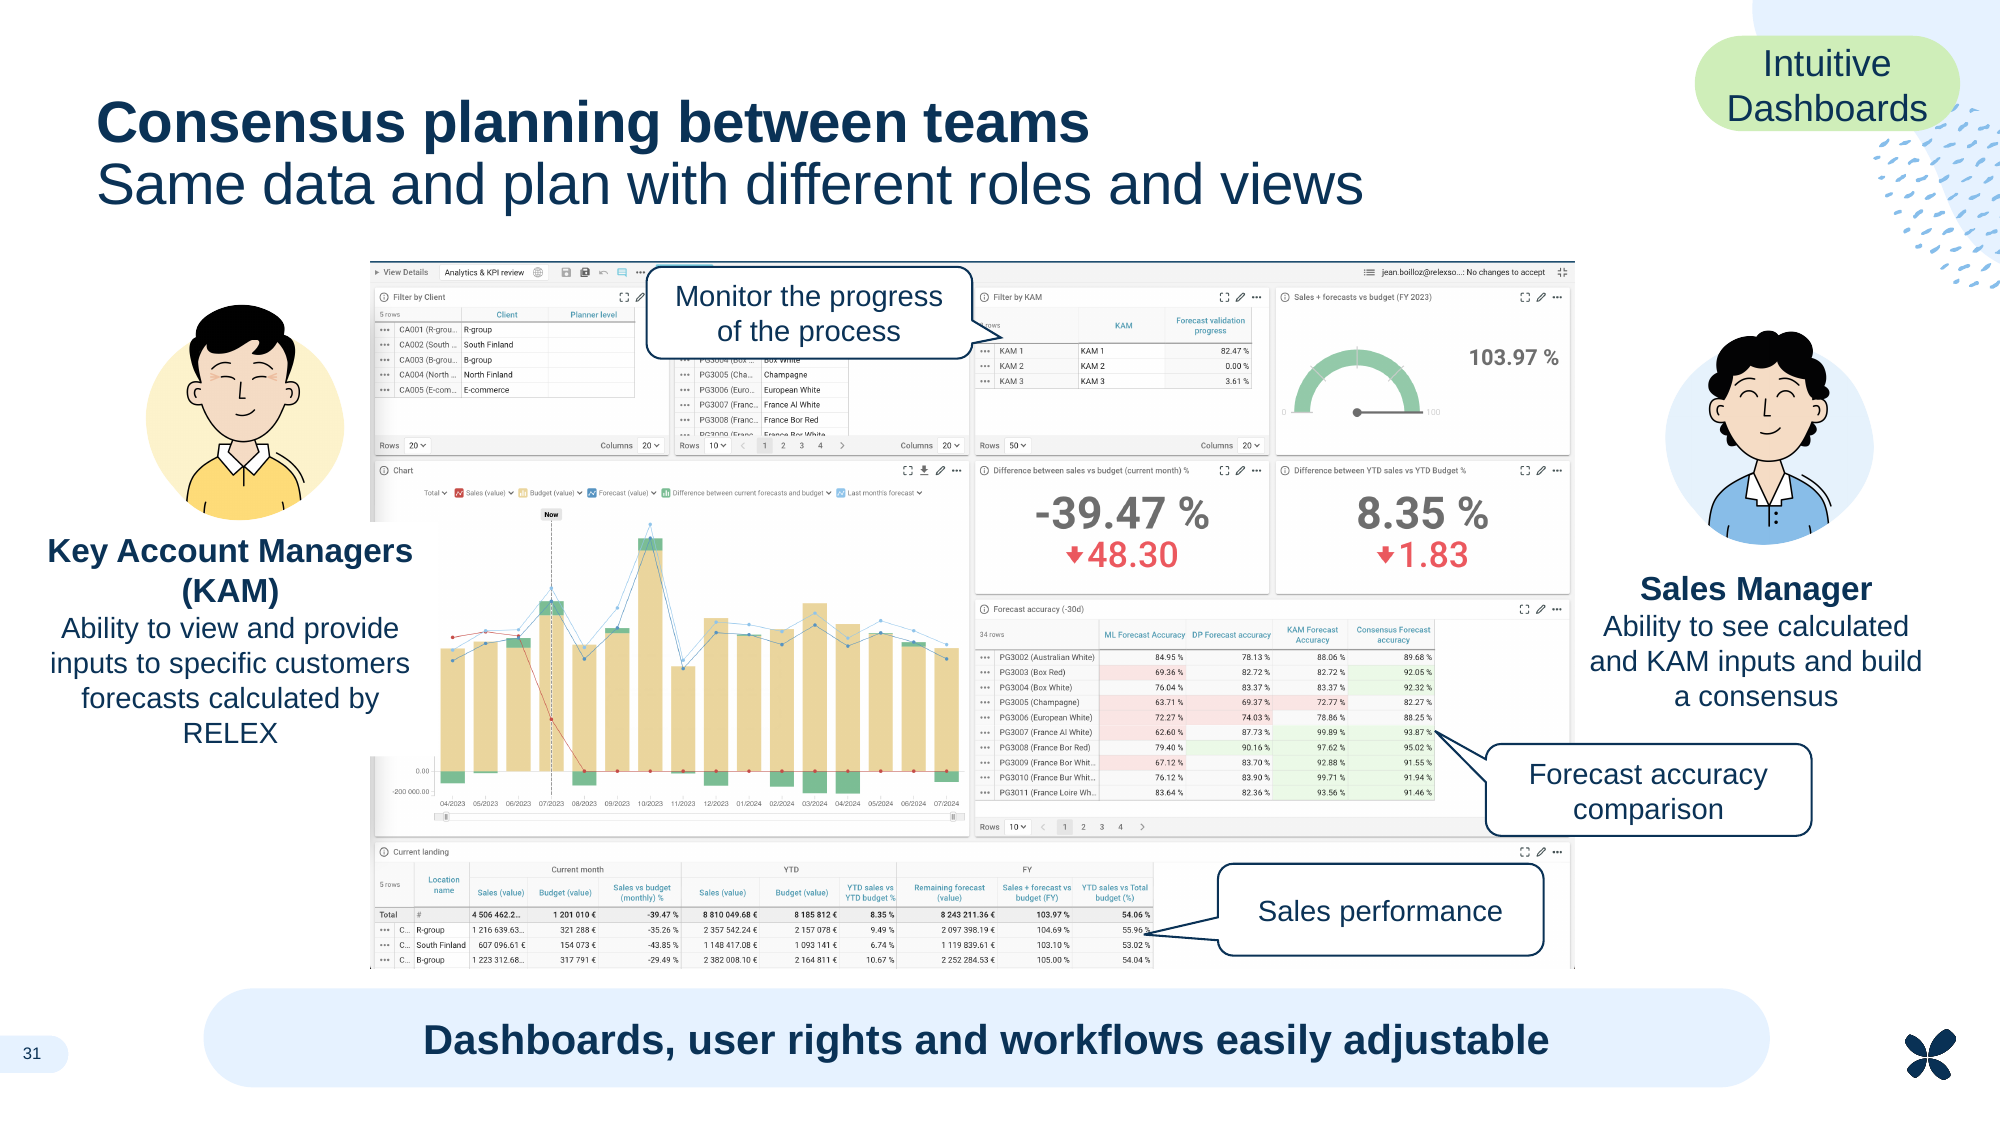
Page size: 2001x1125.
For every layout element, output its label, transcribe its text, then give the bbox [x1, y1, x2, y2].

text_box Dashboards, user rights and workflows easily adjustable [202, 987, 1772, 1089]
text_box Key Account Managers (KAM) Ability to view and provide inputs to specific customers forecasts calculated by RELEX [23, 522, 370, 757]
text_box Sales Manager Ability to see calculated and KAM inputs and build a consensus [1575, 560, 1939, 720]
slide_number 31 [0, 1023, 65, 1083]
text_box Forecast accuracy comparison [1575, 742, 1813, 837]
picture [370, 261, 1575, 969]
text_box Intuitive Dashboards [1693, 34, 1962, 133]
picture [1613, 257, 1926, 577]
title Consensus planning between teams Same data and plan with different roles and views [96, 91, 1904, 239]
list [96, 246, 394, 551]
picture [1905, 1029, 1956, 1080]
